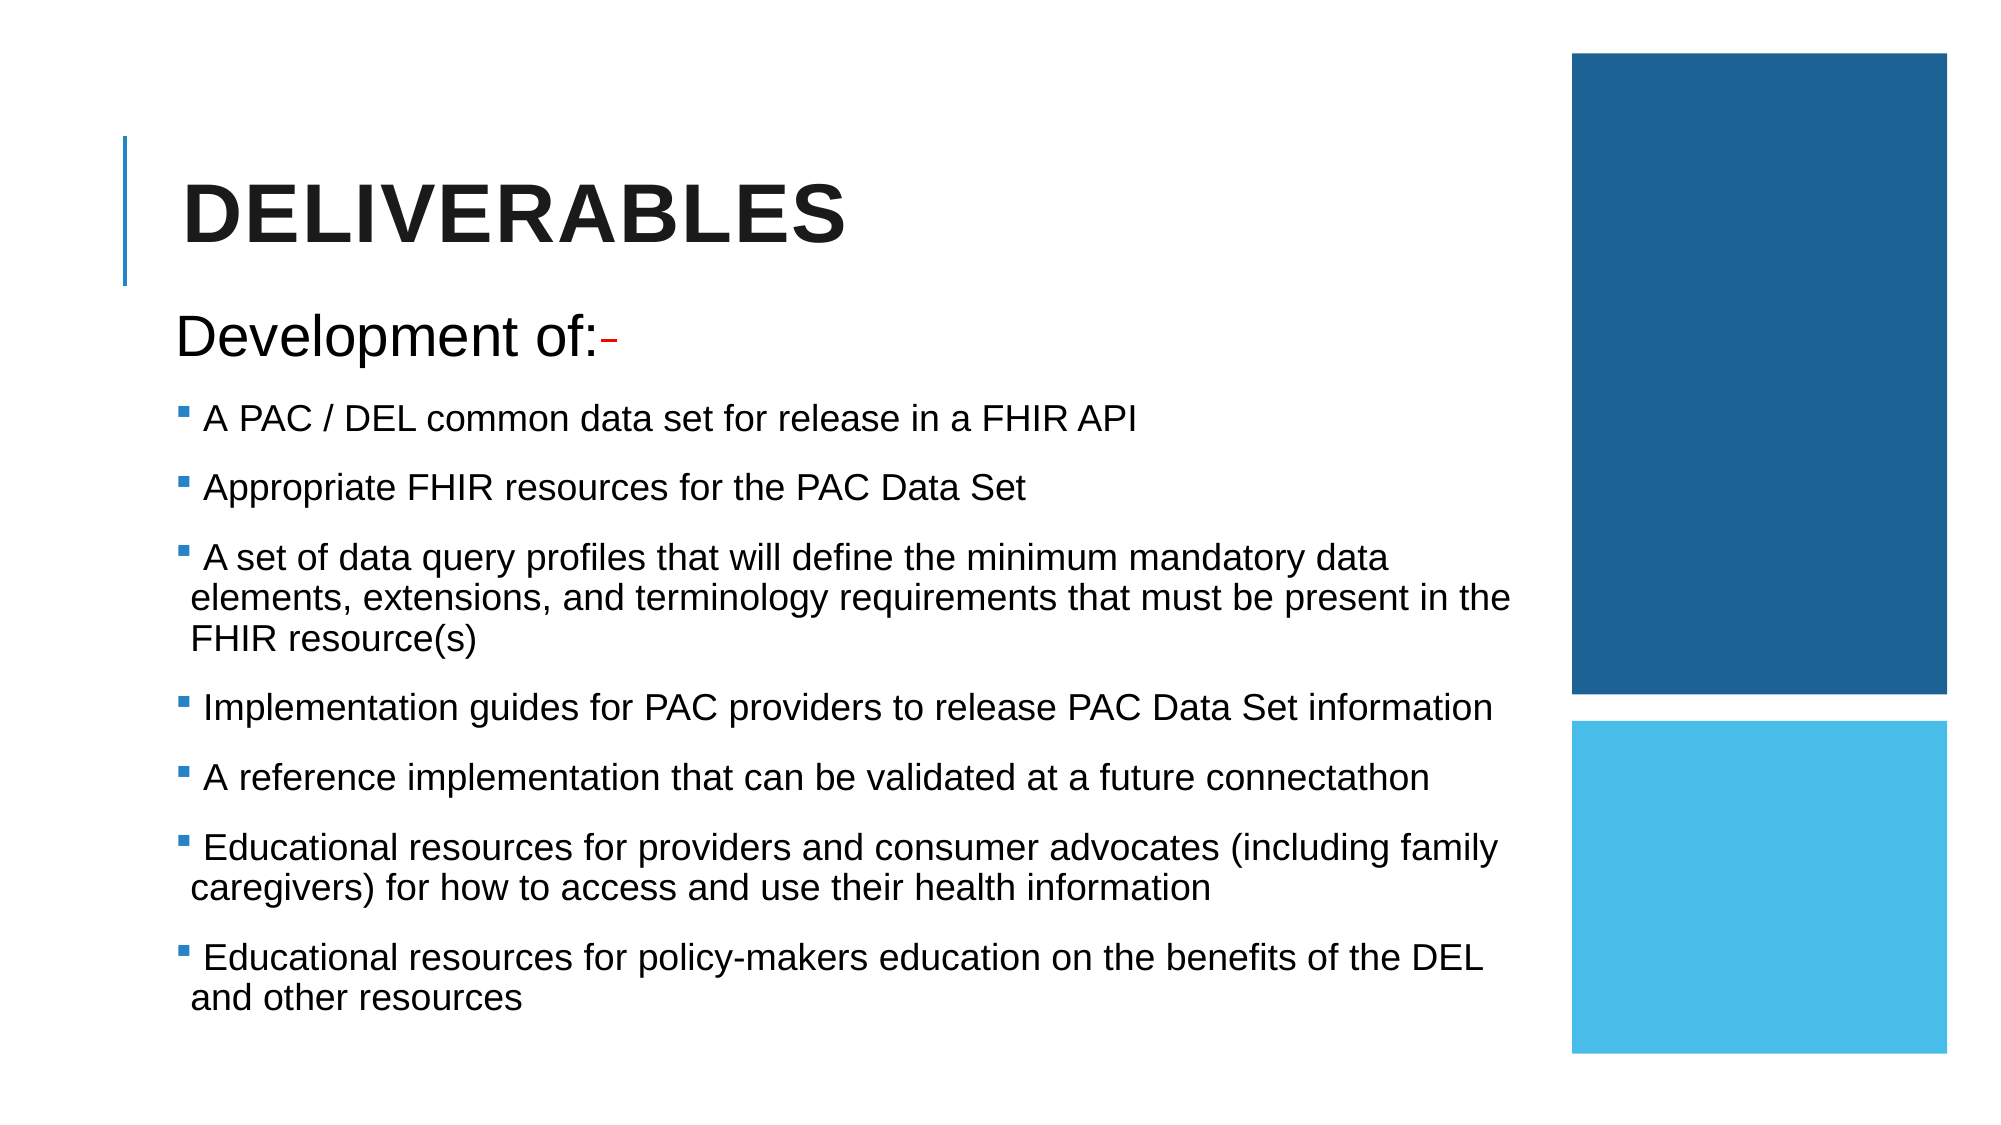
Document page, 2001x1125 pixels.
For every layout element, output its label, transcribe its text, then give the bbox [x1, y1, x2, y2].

text_box [1571, 720, 1948, 1055]
text_box [1571, 52, 1948, 696]
list Development of: A PAC / DEL common data set for release in a FHIR API Appropriate FHIR resources for the PAC Data Set A set of data query profiles that will define the minimum mandatory data elements, extensions, and terminology requirements that must be present in the FHIR resource(s) Implementation guides for PAC providers to release PAC Data Set information A reference implementation that can be validated at a future connectathon Educational resources for providers and consumer advocates (including family caregivers) for how to access and use their health information Educational resources for policy-makers education on the benefits of the DEL and other resources [168, 299, 1532, 1054]
title Deliverables [168, 96, 1484, 299]
